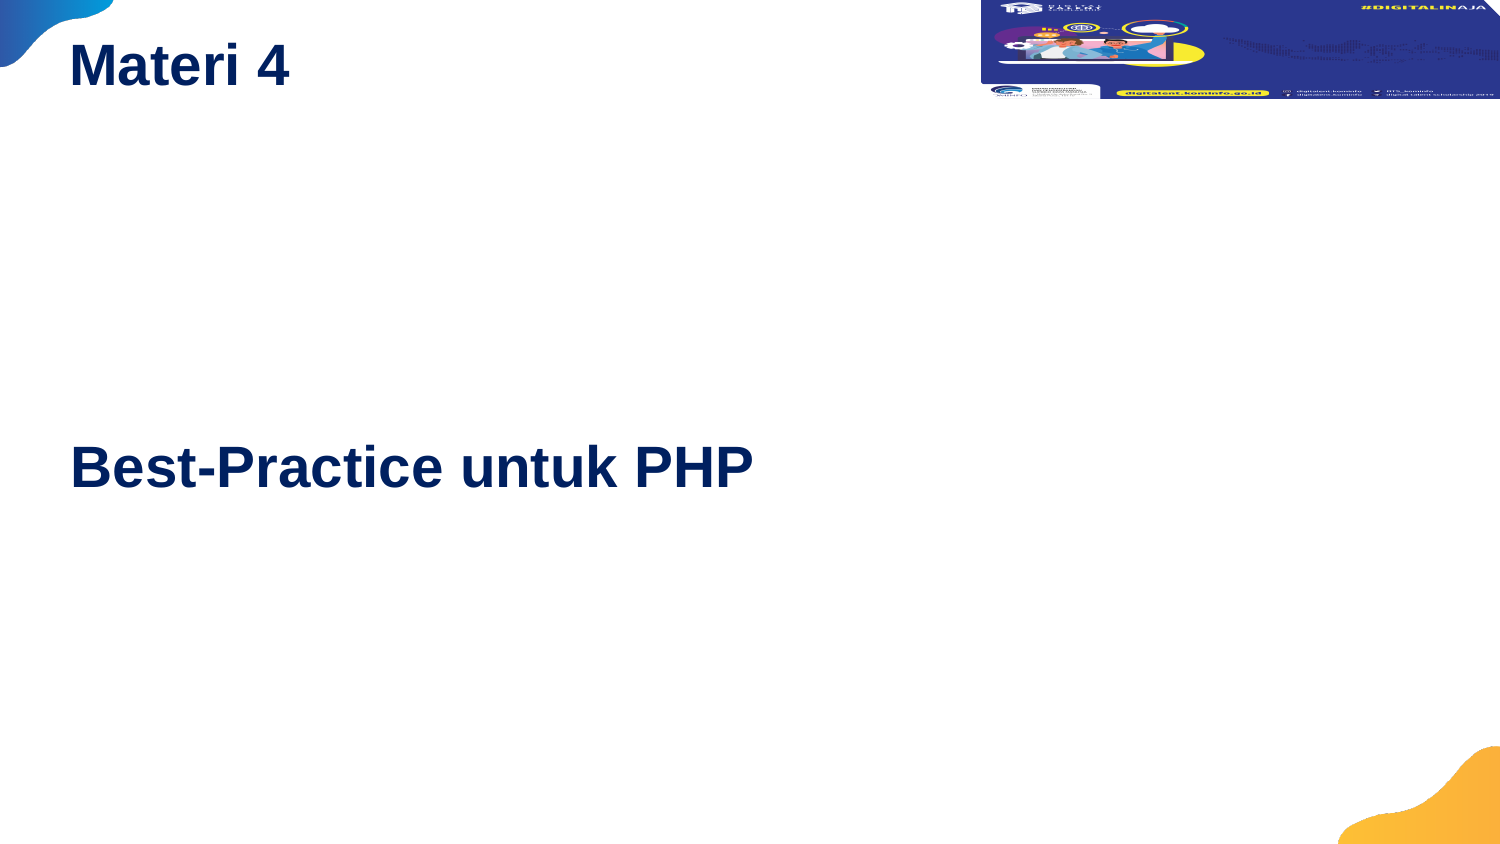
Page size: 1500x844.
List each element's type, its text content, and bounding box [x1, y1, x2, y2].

picture [980, 0, 1500, 100]
picture [1335, 738, 1500, 844]
text_box Materi 4 [54, 19, 977, 105]
picture [0, 0, 115, 73]
text_box Best-Practice untuk PHP [55, 421, 1445, 507]
